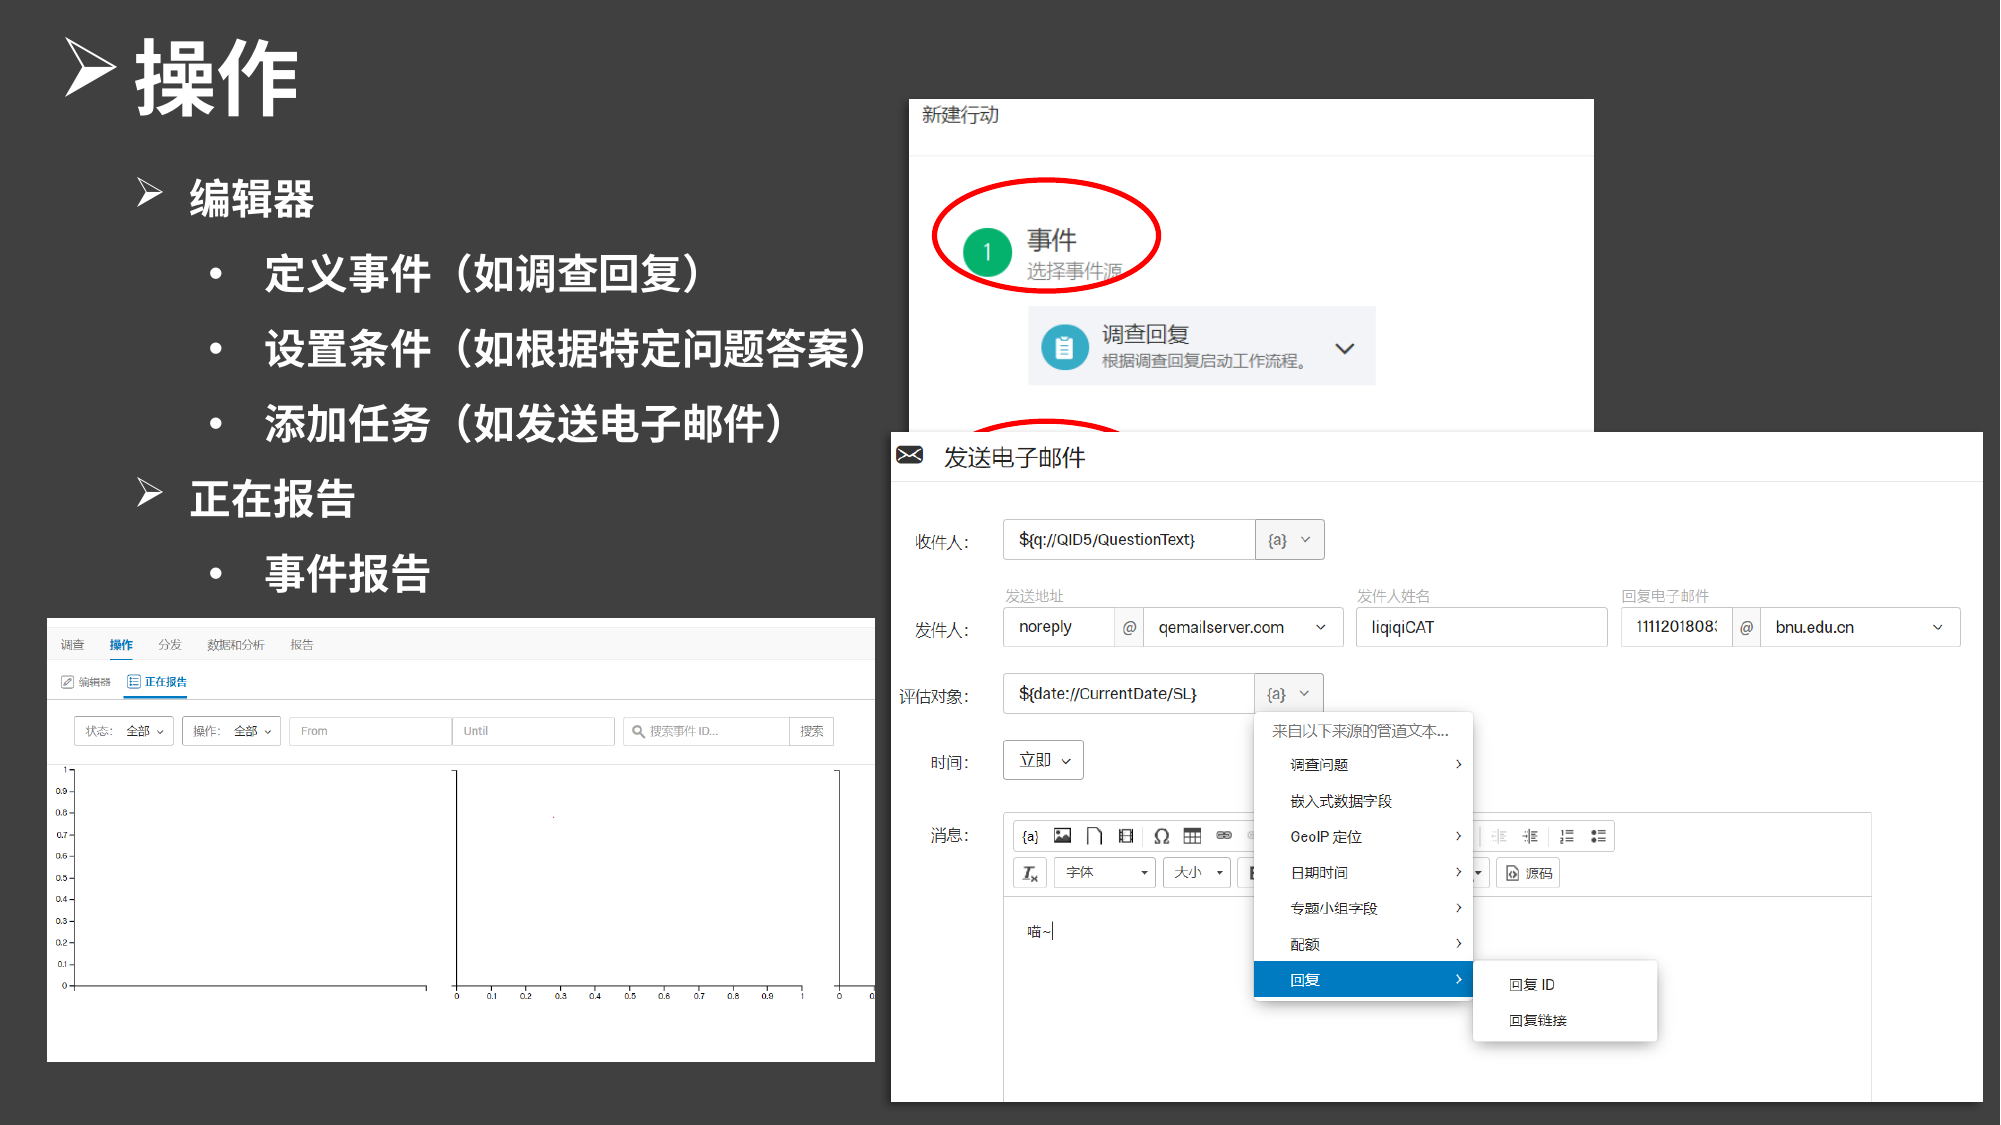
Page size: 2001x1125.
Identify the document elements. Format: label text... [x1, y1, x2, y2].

picture [891, 99, 1983, 1102]
picture [47, 618, 875, 1062]
title 操作 [43, 0, 1769, 192]
text_box 编辑器 定义事件（如调查回复） 设置条件（如根据特定问题答案） 添加任务（如发送电子邮件） 正在报告 事件报告 [43, 139, 909, 1098]
